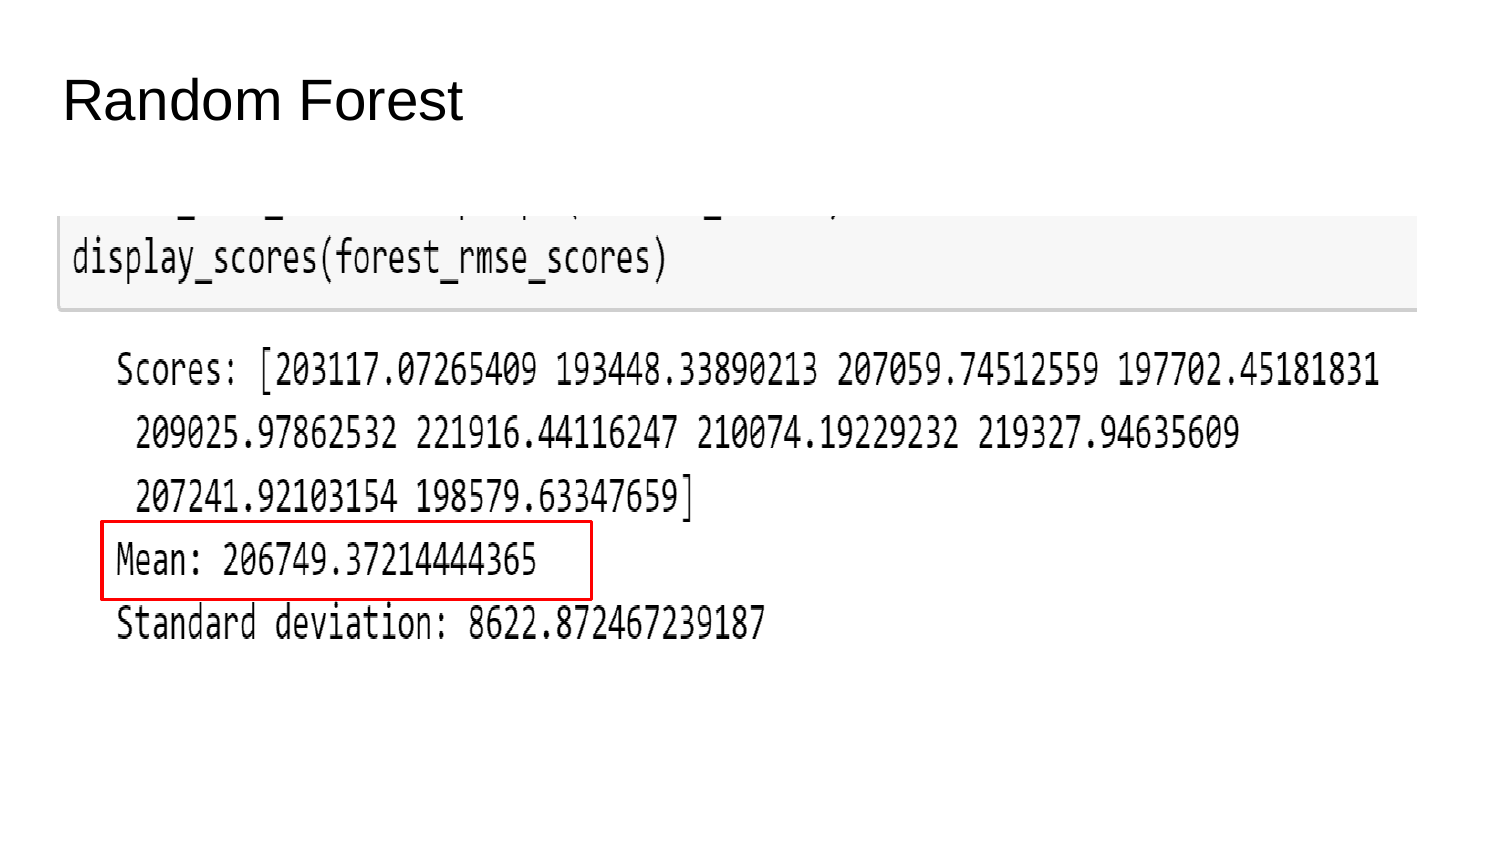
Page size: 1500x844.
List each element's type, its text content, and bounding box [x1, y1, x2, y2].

title Random Forest [47, 47, 1445, 142]
picture [54, 215, 1418, 665]
